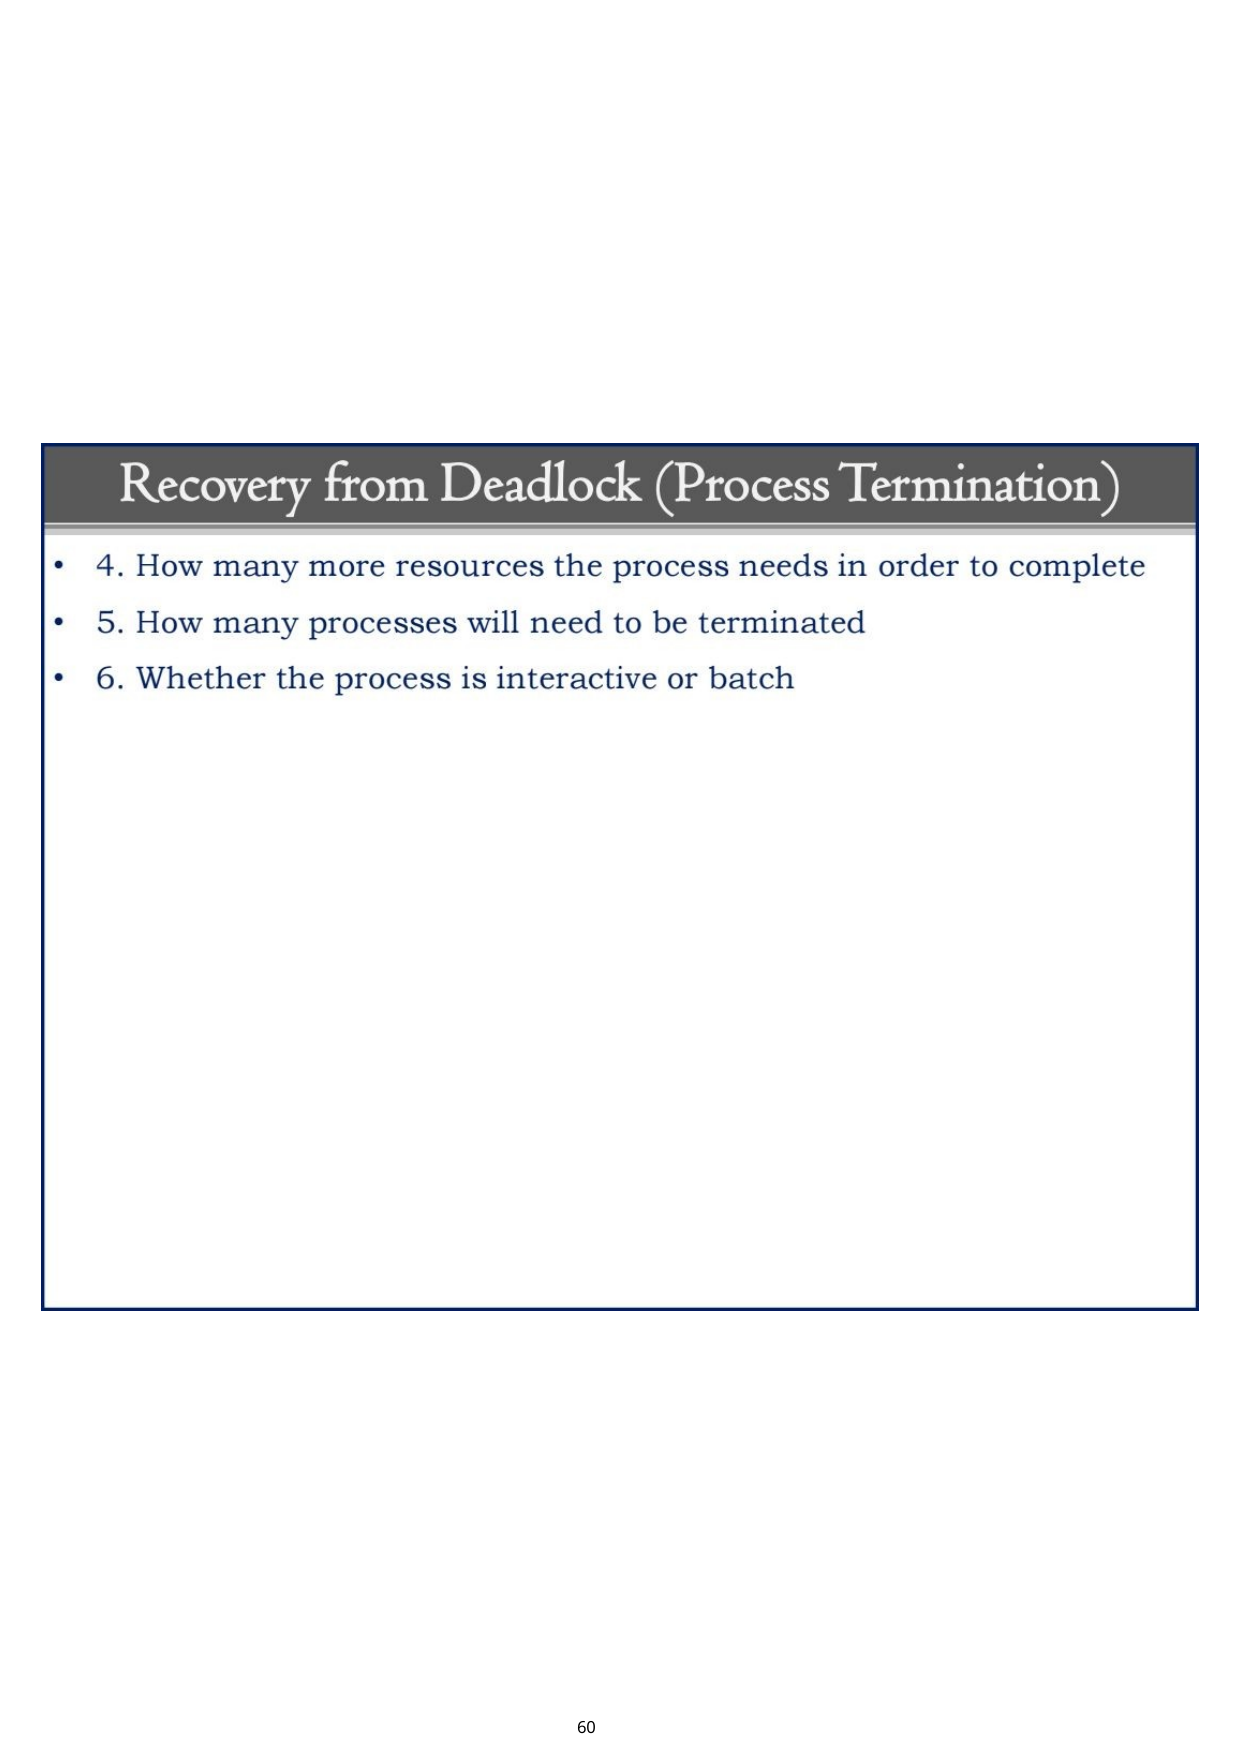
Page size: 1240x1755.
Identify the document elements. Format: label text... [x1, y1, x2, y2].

slide_number 60 [570, 1713, 605, 1755]
picture [41, 442, 1199, 1311]
